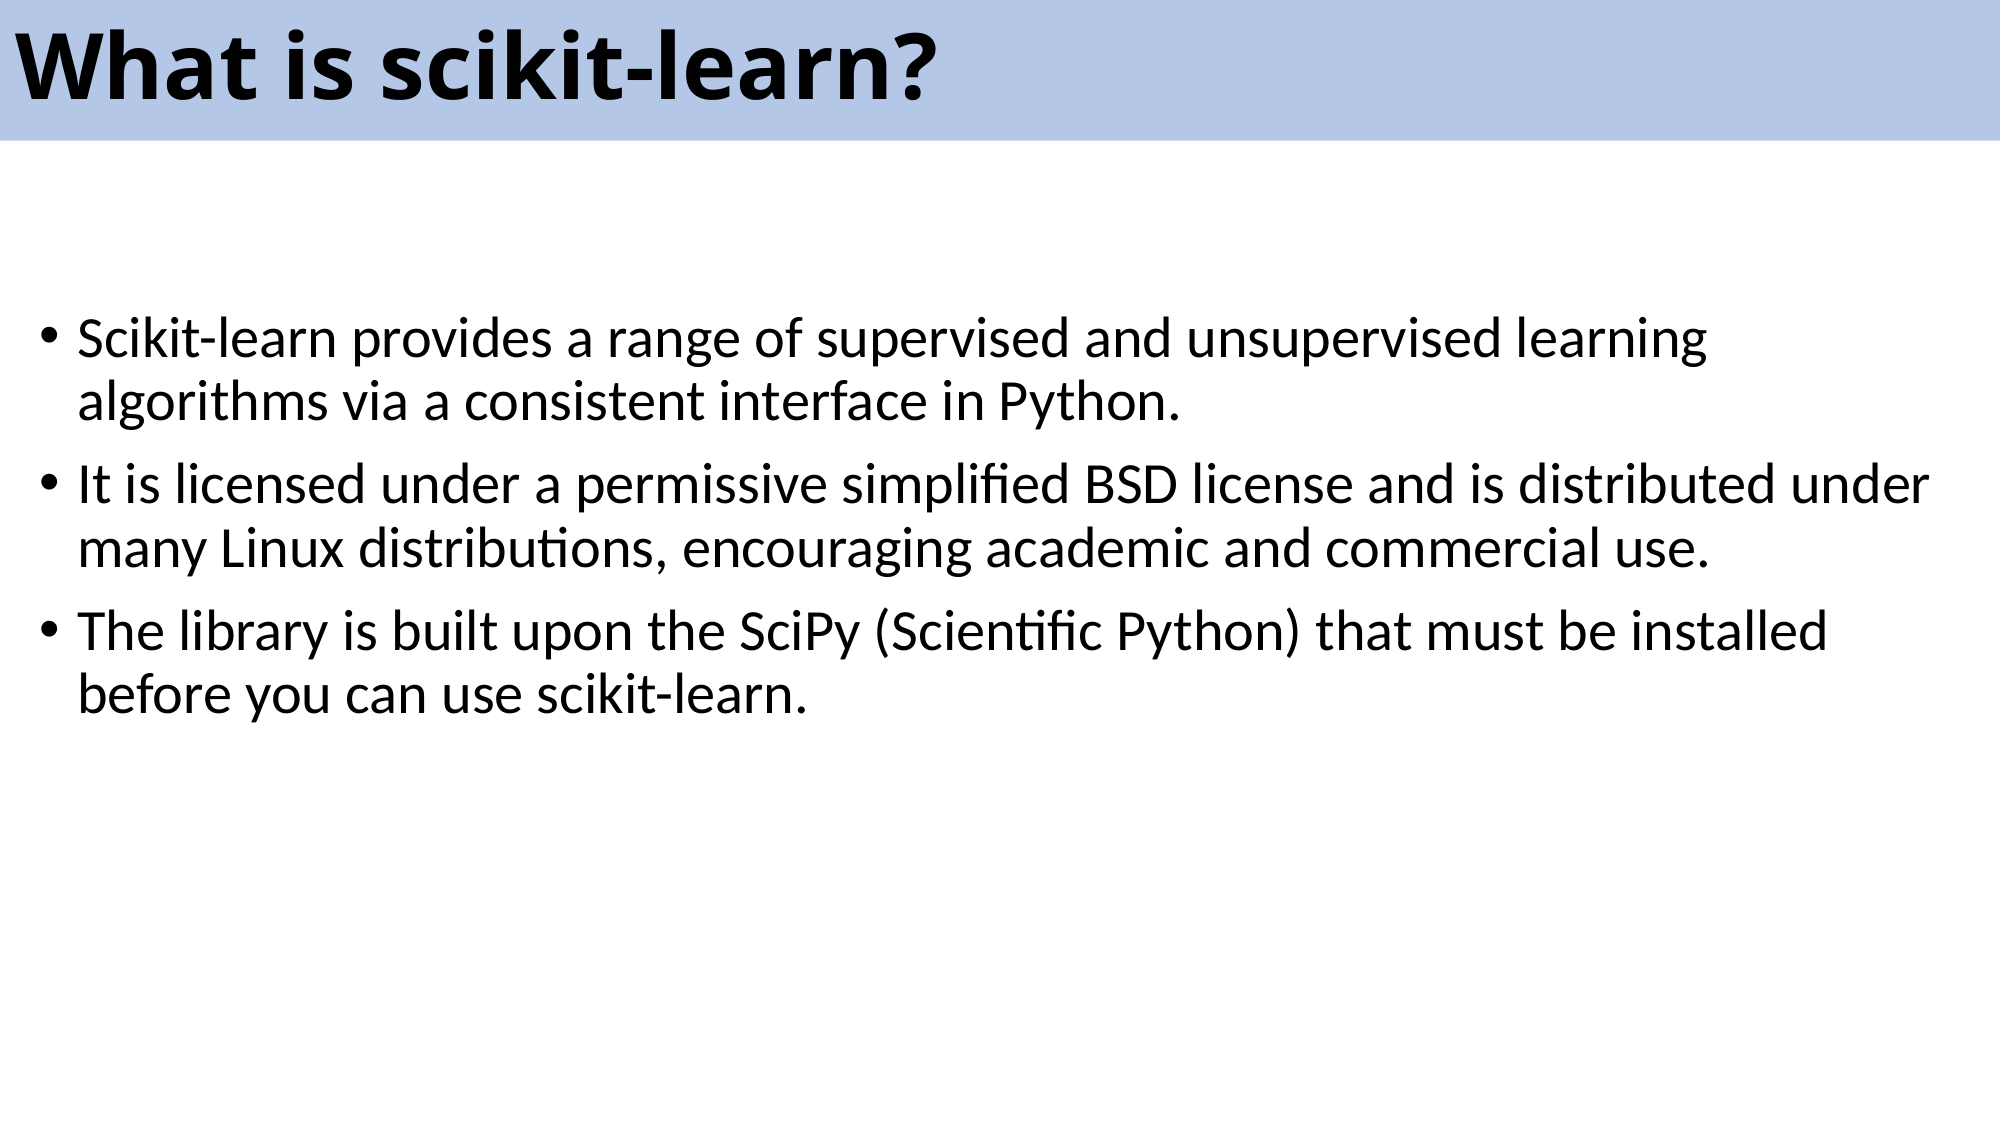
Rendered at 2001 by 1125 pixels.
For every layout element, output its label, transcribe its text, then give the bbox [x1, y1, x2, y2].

list Scikit-learn provides a range of supervised and unsupervised learning algorithms via a consistent interface in Python. It is licensed under a permissive simplified BSD license and is distributed under many Linux distributions, encouraging academic and commercial use. The library is built upon the SciPy (Scientific Python) that must be installed before you can use scikit-learn. [24, 299, 1961, 824]
title What is scikit-learn? [0, 0, 2000, 141]
